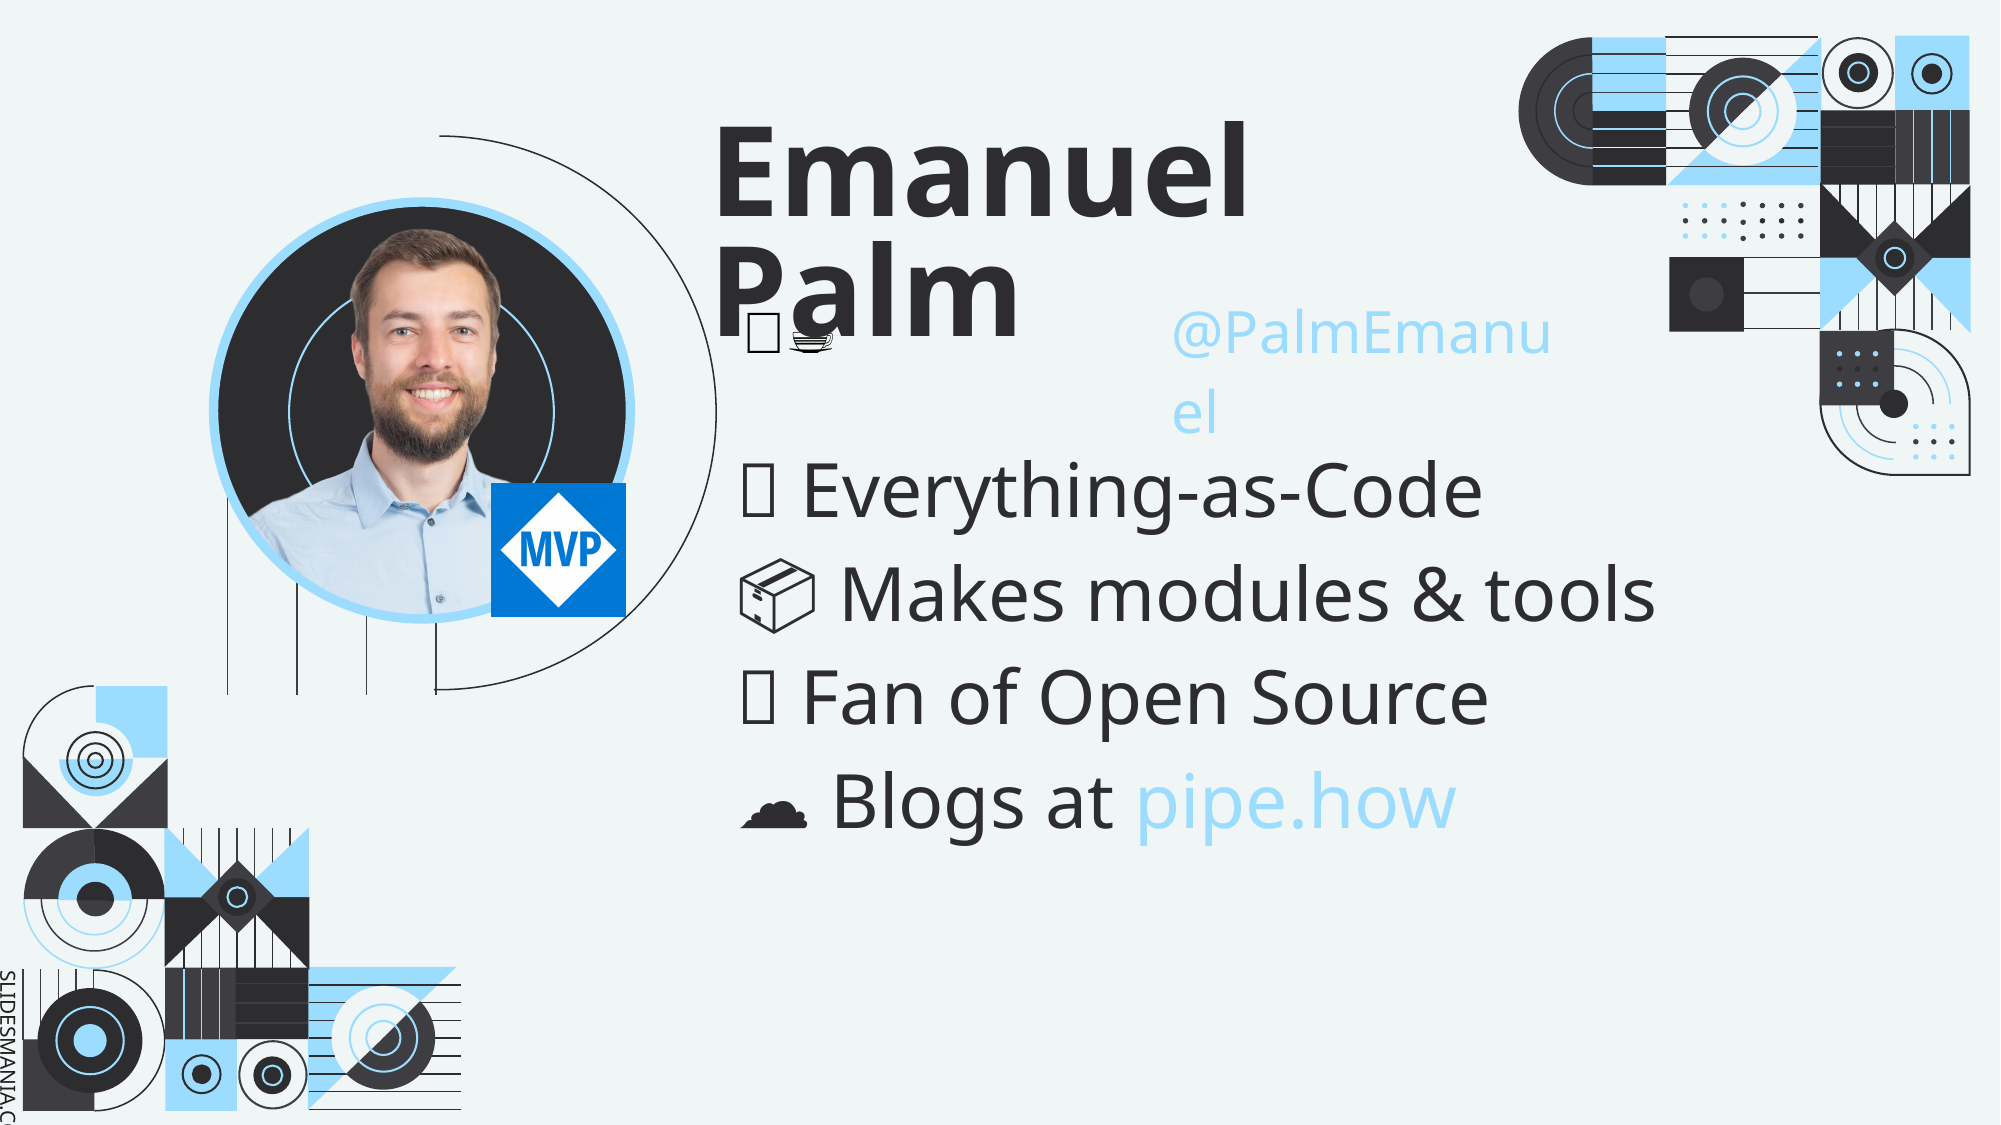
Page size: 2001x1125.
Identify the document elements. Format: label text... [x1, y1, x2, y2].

text_box 💙 Everything-as-Code 📦 Makes modules & tools 📃 Fan of Open Source ☁️ Blogs at pipe.how [716, 409, 1824, 926]
text_box Emanuel Palm [721, 165, 1465, 315]
text_box @PalmEmanuel [1151, 264, 1581, 377]
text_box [162, 135, 717, 696]
text_box 🧙☕🍰🧗🥏 [727, 315, 1182, 373]
